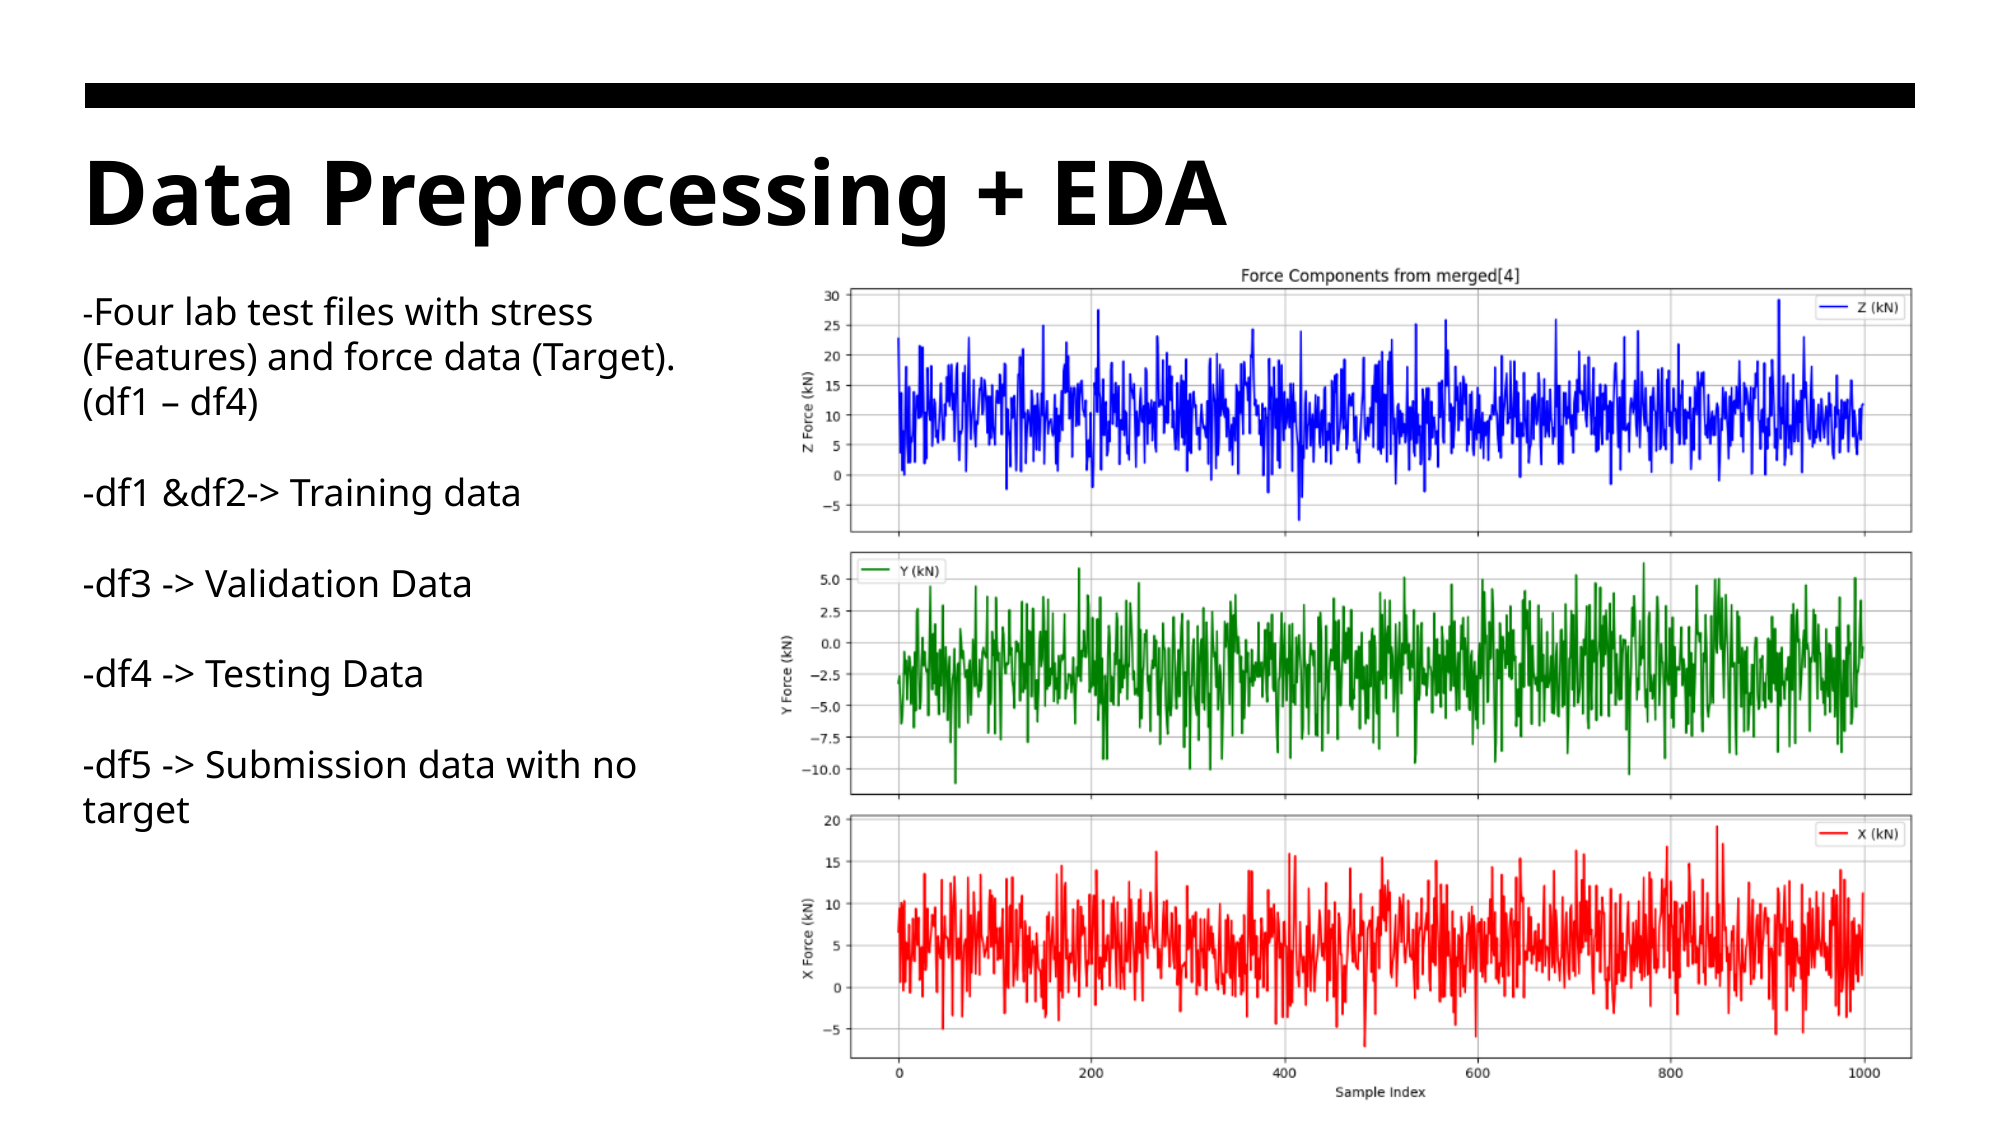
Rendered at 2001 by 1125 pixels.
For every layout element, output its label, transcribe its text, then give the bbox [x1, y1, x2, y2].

title Data Preprocessing + EDA [67, 128, 1898, 252]
picture [774, 263, 1913, 1106]
list -Four lab test files with stress (Features) and force data (Target). (df1 – df4) -df1 &df2-> Training data -df3 -> Validation Data -df4 -> Testing Data -df5 -> Submission data with no target [67, 280, 732, 899]
